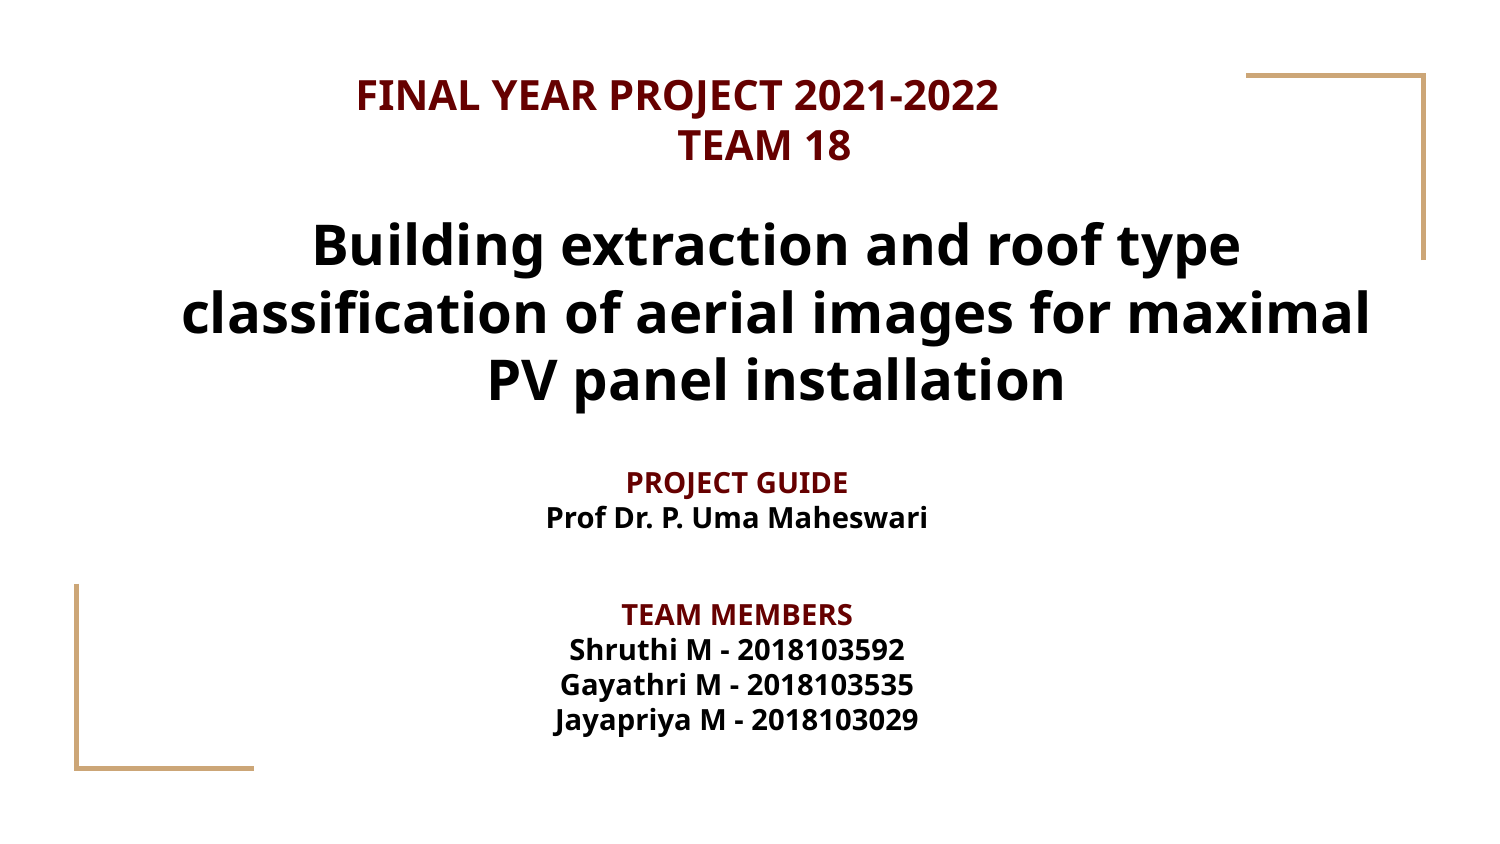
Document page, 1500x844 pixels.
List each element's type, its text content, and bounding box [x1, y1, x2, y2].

text_box PROJECT GUIDE Prof Dr. P. Uma Maheswari [491, 449, 984, 549]
title Building extraction and roof type classification of aerial images for maximal PV panel installation [126, 185, 1427, 437]
text_box FINAL YEAR PROJECT 2021-2022 TEAM 18 [340, 53, 1189, 184]
text_box TEAM MEMBERS Shruthi M - 2018103592 Gayathri M - 2018103535 Jayapriya M - 2018103029 [491, 581, 984, 752]
